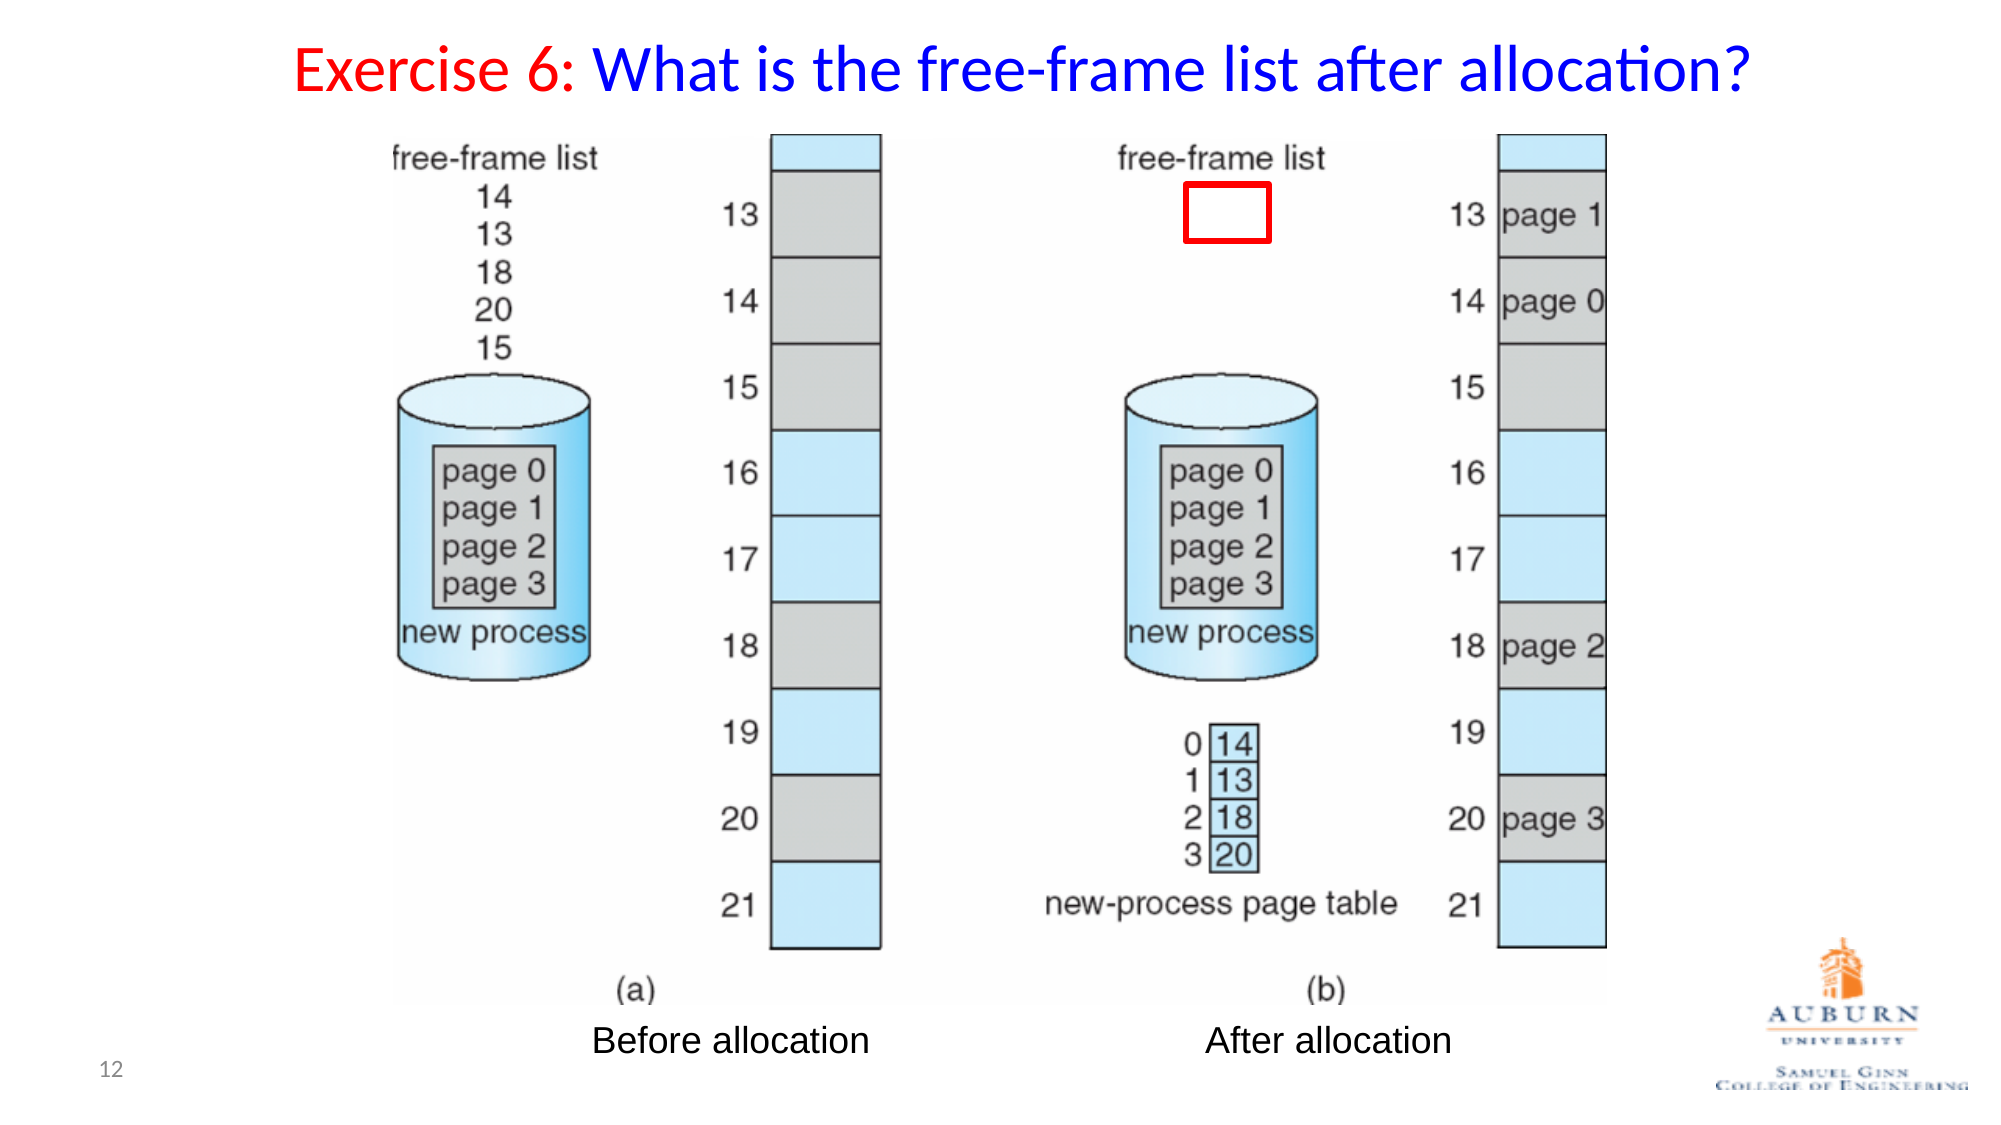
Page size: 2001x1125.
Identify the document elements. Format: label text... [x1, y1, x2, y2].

title Exercise 6: What is the free-frame list after allocation? [249, 17, 1813, 113]
picture [393, 134, 1607, 1005]
slide_number 12 [83, 1037, 300, 1098]
picture [1716, 937, 1968, 1090]
text_box Before allocation [576, 1013, 886, 1069]
text_box After allocation [1190, 1013, 1468, 1069]
